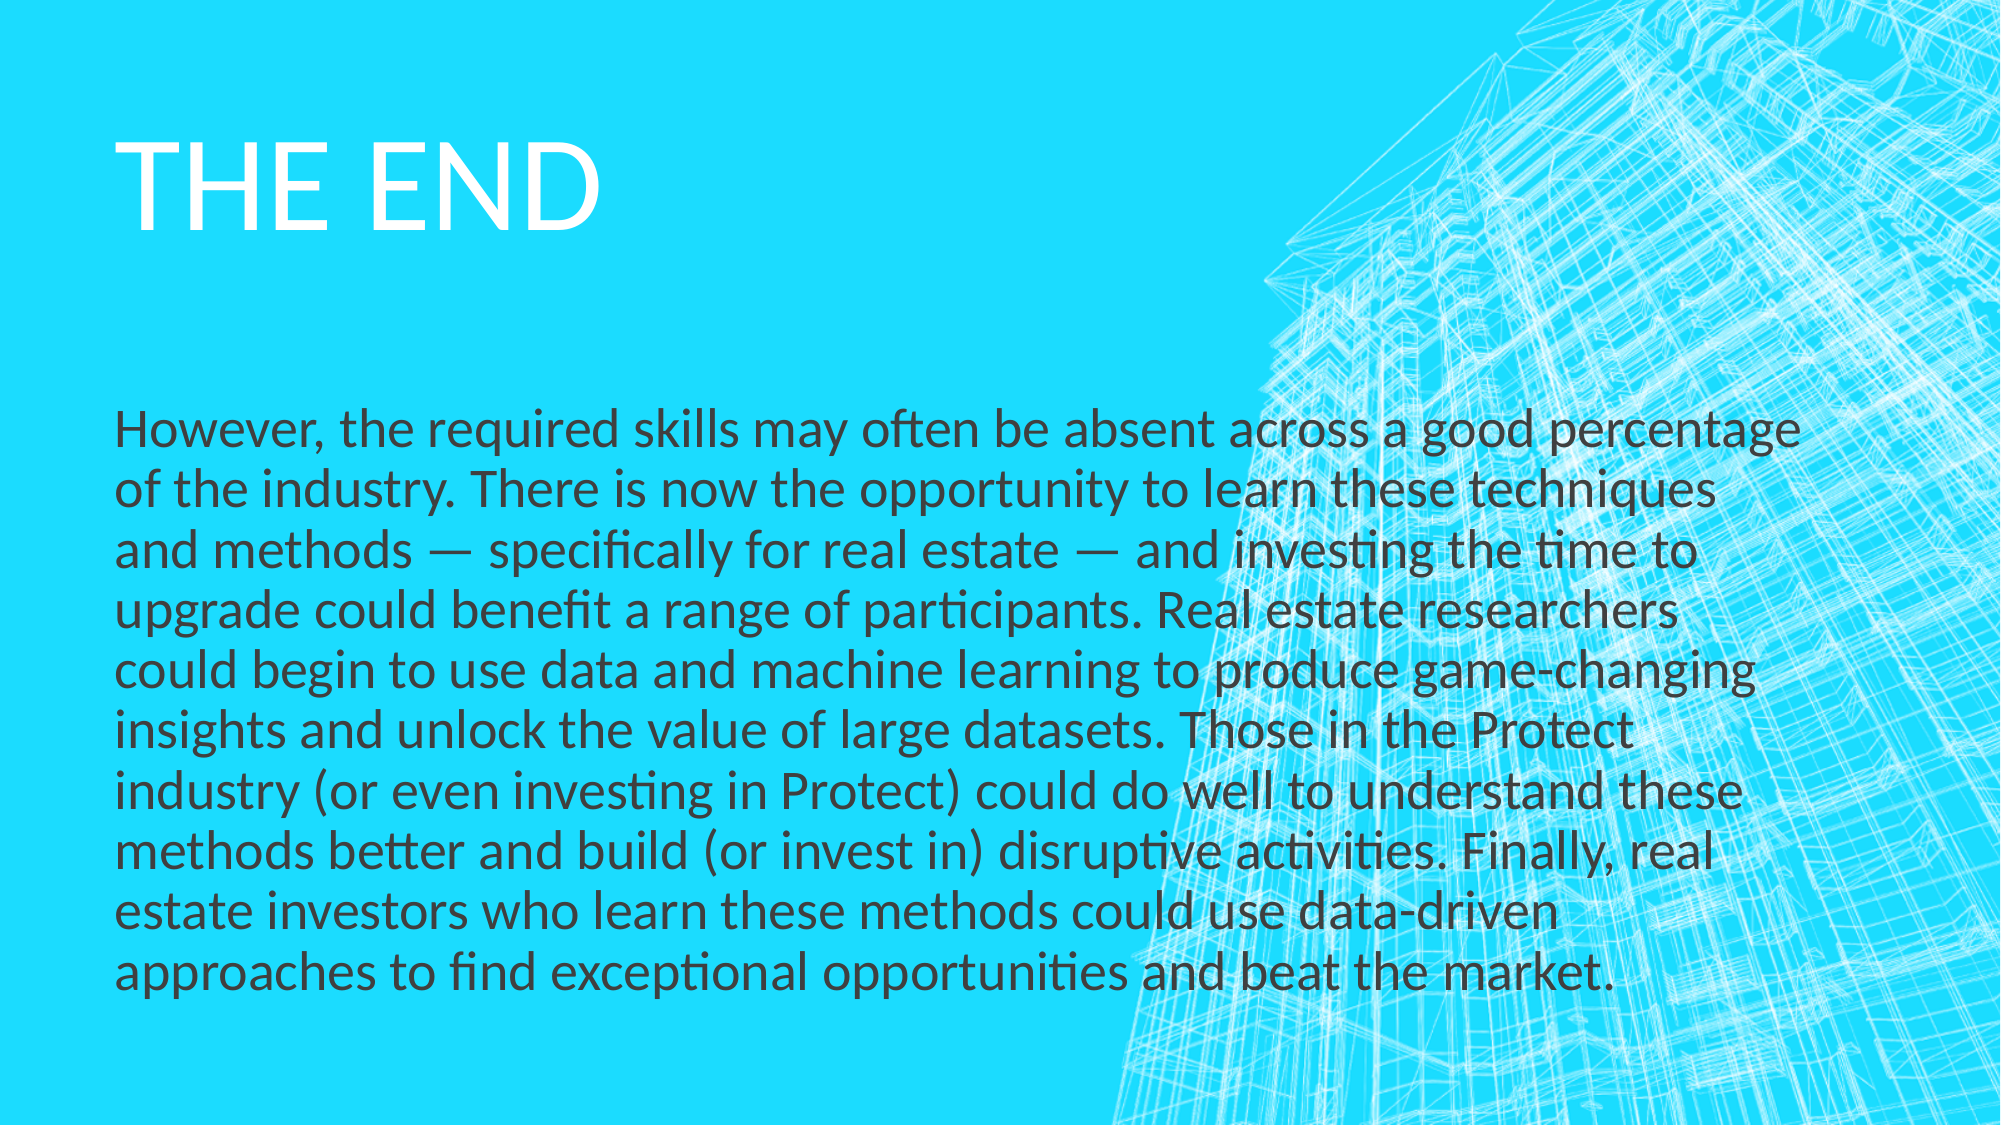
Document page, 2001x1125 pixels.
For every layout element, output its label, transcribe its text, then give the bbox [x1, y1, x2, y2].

picture [0, 0, 2001, 1125]
title The End [99, 123, 1225, 263]
subtitle However, the required skills may often be absent across a good percentage of the industry. There is now the opportunity to learn these techniques and methods — specifically for real estate — and investing the time to upgrade could benefit a range of participants. Real estate researchers could begin to use data and machine learning to produce game-changing insights and unlock the value of large datasets. Those in the Protect industry (or even investing in Protect) could do well to understand these methods better and build (or invest in) disruptive activities. Finally, real estate investors who learn these methods could use data-driven approaches to find exceptional opportunities and beat the market. [99, 391, 1819, 1052]
